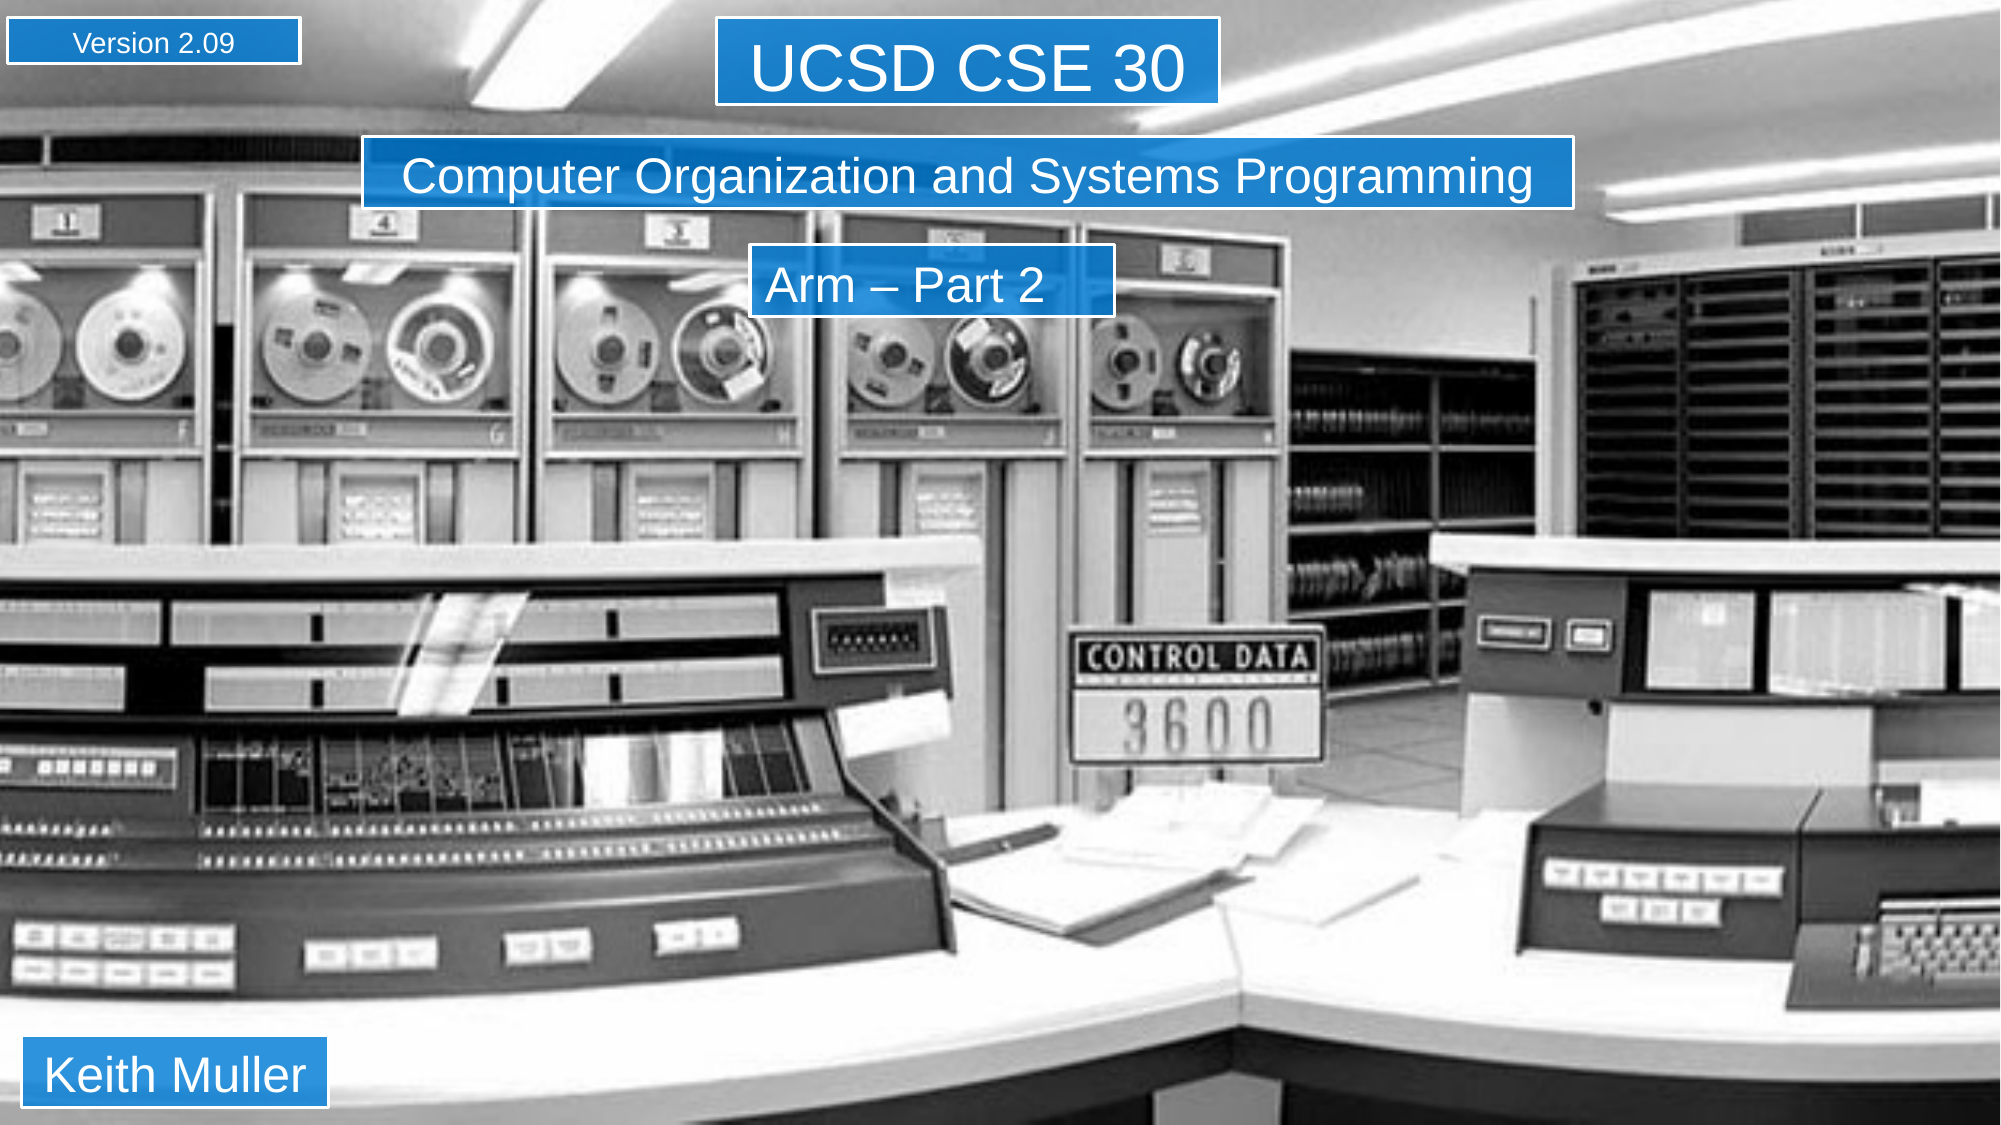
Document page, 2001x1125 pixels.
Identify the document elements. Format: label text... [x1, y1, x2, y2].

text_box Keith Muller [21, 1035, 329, 1108]
picture [0, 0, 2001, 1125]
text_box UCSD CSE 30 [716, 17, 1220, 105]
text_box Arm – Part 2 [750, 244, 1115, 317]
text_box Version 2.09 [7, 17, 300, 64]
text_box Computer Organization and Systems Programming [362, 136, 1574, 209]
